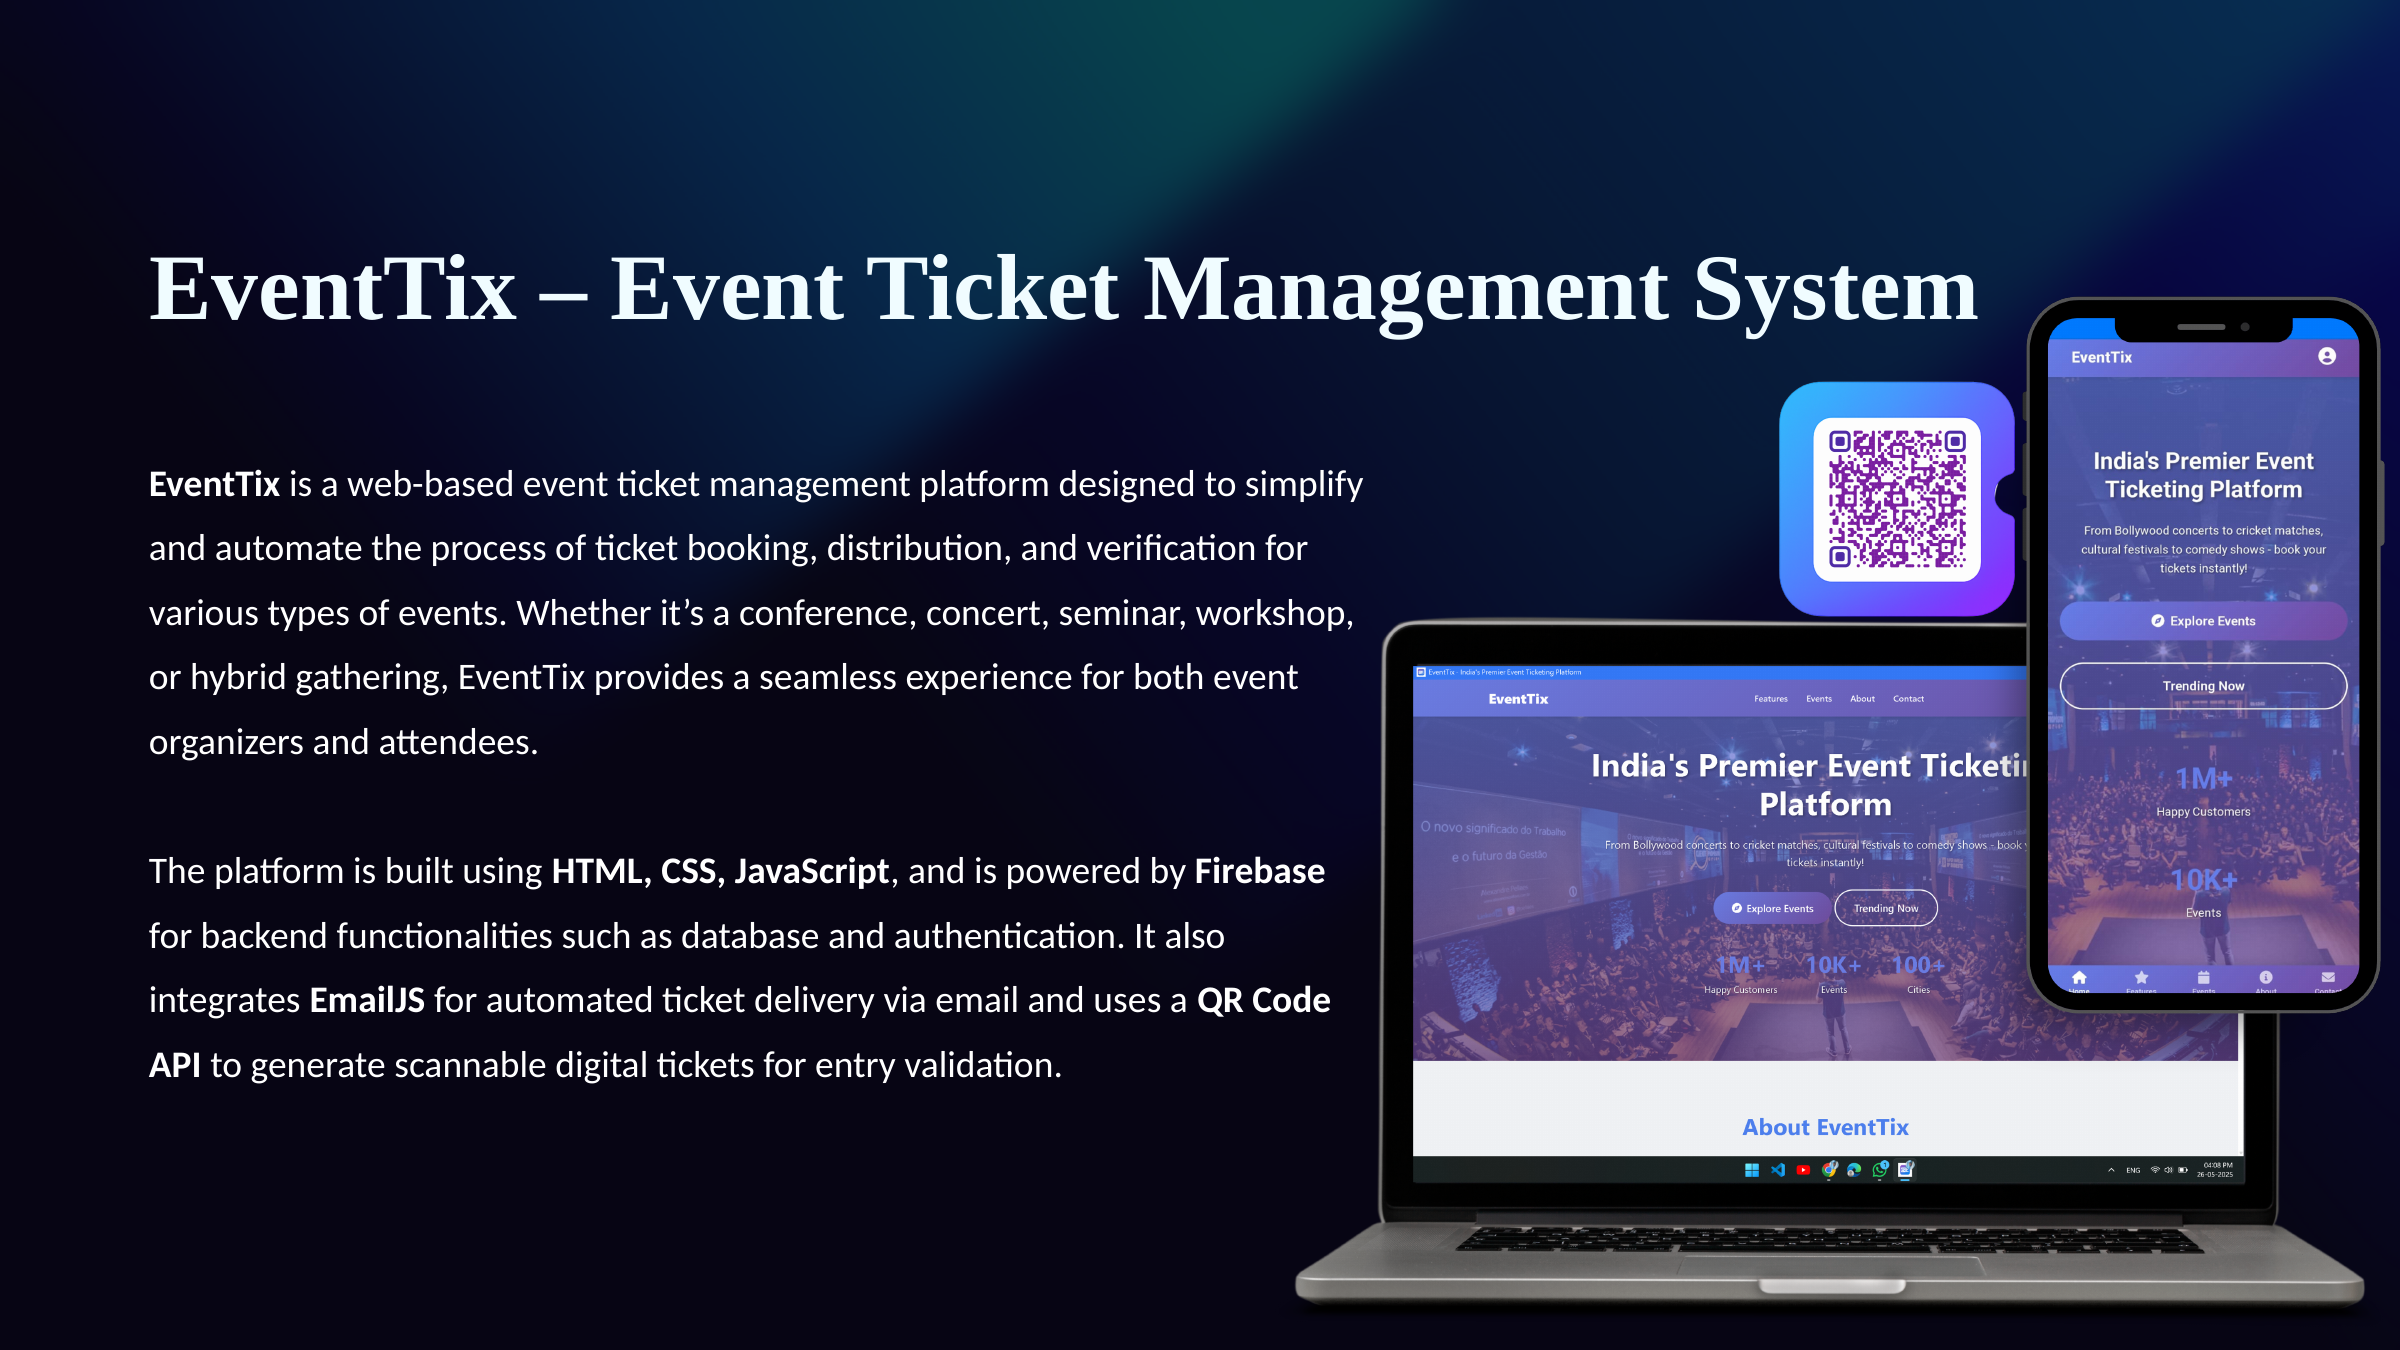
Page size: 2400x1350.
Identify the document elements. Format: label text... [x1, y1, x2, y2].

picture [1179, 203, 2400, 1350]
text_box EventTix – Event Ticket Management System [149, 225, 1179, 438]
text_box [226, 869, 625, 941]
text_box EventTix is a web-based event ticket management platform designed to simplify and automate the process of ticket booking, distribution, and verification for various types of events. Whether it’s a conference, concert, seminar, workshop, or hybrid gathering, EventTix provides a seamless experience for both event organizers and attendees. The platform is built using HTML, CSS, JavaScript, and is powered by Firebase for backend functionalities such as database and authentication. It also integrates EmailJS for automated ticket delivery via email and uses a QR Code API to generate scannable digital tickets for entry validation. [149, 438, 1179, 1130]
